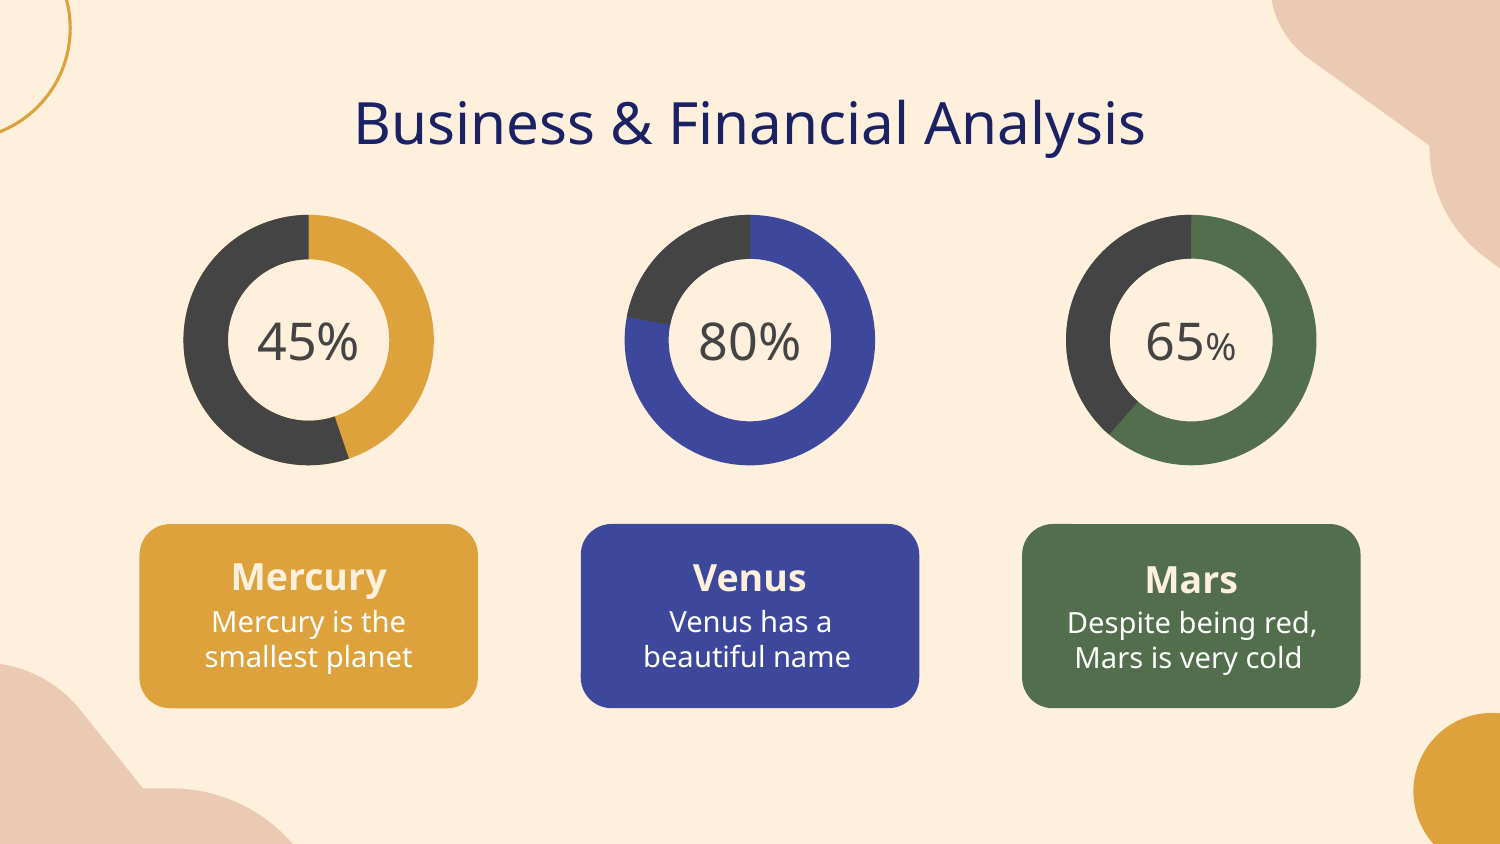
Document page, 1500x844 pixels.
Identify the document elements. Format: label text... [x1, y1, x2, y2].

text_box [1030, 179, 1353, 501]
text_box [1022, 523, 1361, 709]
text_box Mercury [169, 537, 448, 600]
text_box Mars [1052, 540, 1331, 603]
text_box [139, 524, 478, 709]
text_box 80% [652, 278, 848, 401]
text_box [626, 214, 751, 326]
text_box Mercury is the smallest planet [169, 600, 448, 674]
text_box [580, 523, 920, 709]
text_box Despite being red, Mars is very cold [1045, 589, 1338, 675]
text_box [624, 214, 876, 466]
title Business & Financial Analysis [116, 71, 1383, 166]
text_box Venus has a beautiful name [610, 601, 890, 674]
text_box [147, 179, 470, 501]
text_box Venus [610, 539, 890, 601]
